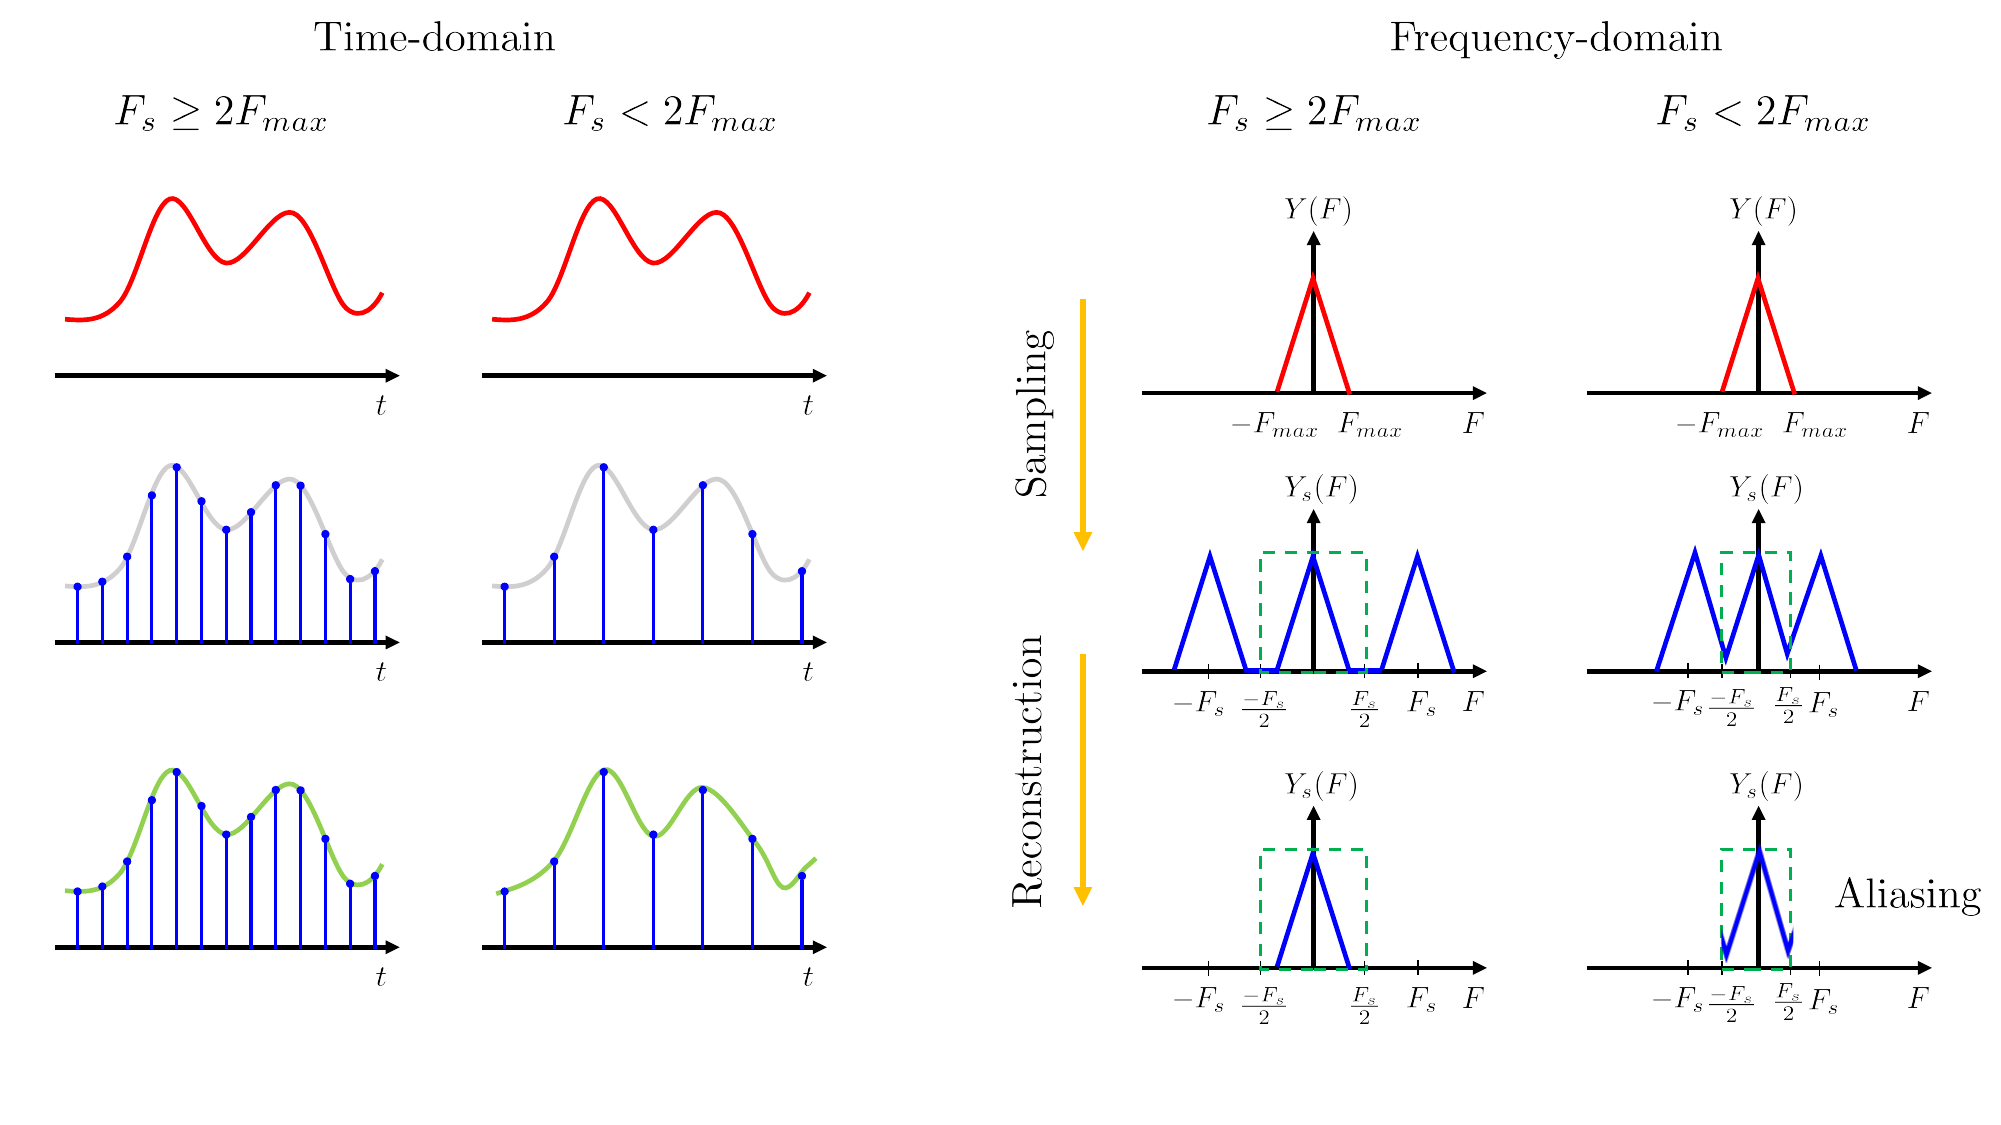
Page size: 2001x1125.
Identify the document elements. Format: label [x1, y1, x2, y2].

text_box [54, 21, 1981, 1024]
